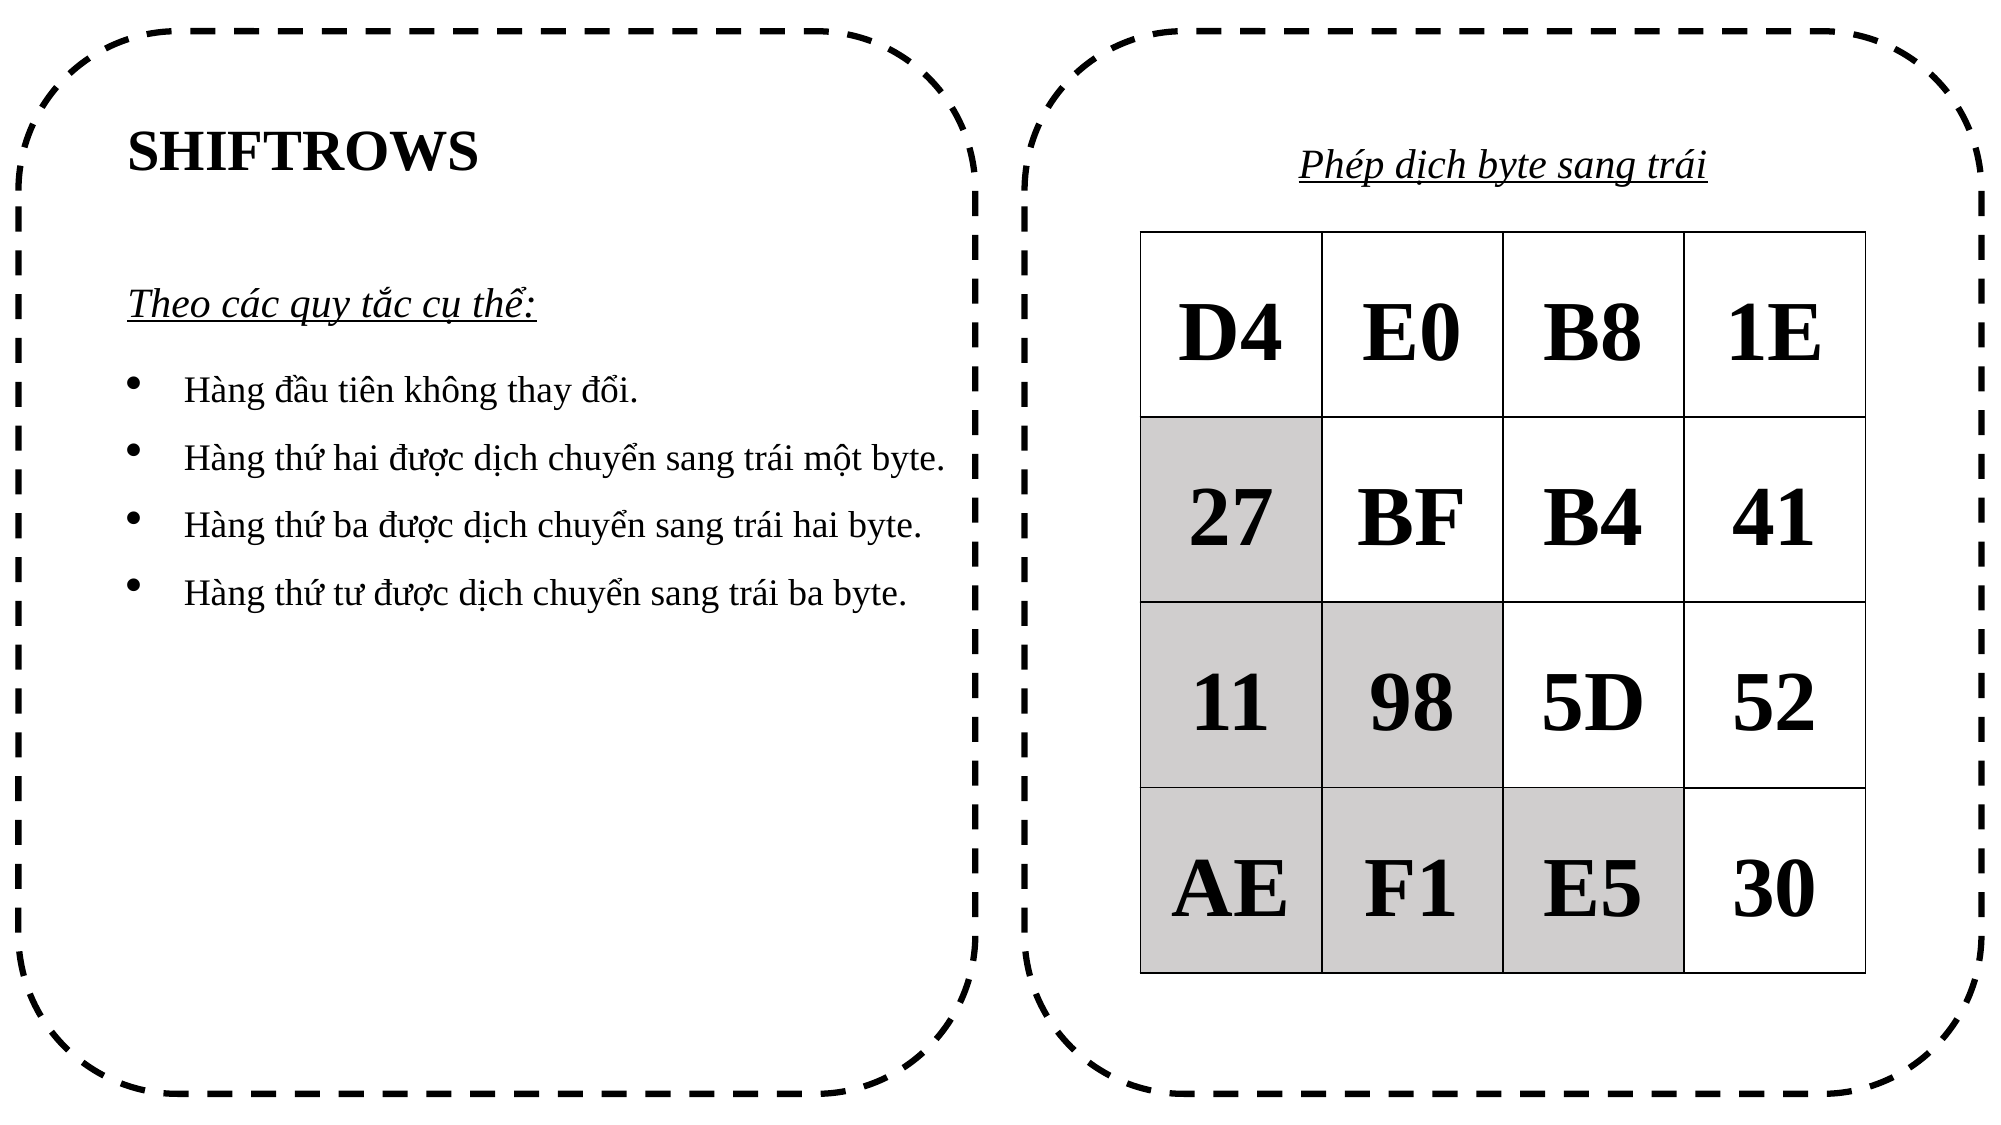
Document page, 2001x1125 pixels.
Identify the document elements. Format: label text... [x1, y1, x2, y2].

table_header 52 [1685, 603, 1865, 787]
table_header 5D [1504, 603, 1683, 787]
table_header D4 [1141, 233, 1321, 416]
text_box [17, 30, 977, 1095]
table_header 1E [1685, 233, 1865, 416]
table_header B8 [1504, 233, 1683, 416]
table_header BF [1323, 418, 1502, 601]
table_header 30 [1685, 789, 1865, 972]
table_header AE [1141, 788, 1321, 972]
table_header 41 [1685, 418, 1865, 601]
table_header E0 [1323, 233, 1502, 416]
text_box [1023, 30, 1983, 1095]
text_box Phép dịch byte sang trái [1071, 104, 1935, 195]
table_header 11 [1141, 603, 1321, 787]
table_header E5 [1504, 788, 1683, 972]
table_header 98 [1323, 603, 1502, 787]
table_header F1 [1323, 788, 1502, 972]
table_header B4 [1504, 418, 1683, 601]
table_header 27 [1141, 418, 1321, 601]
